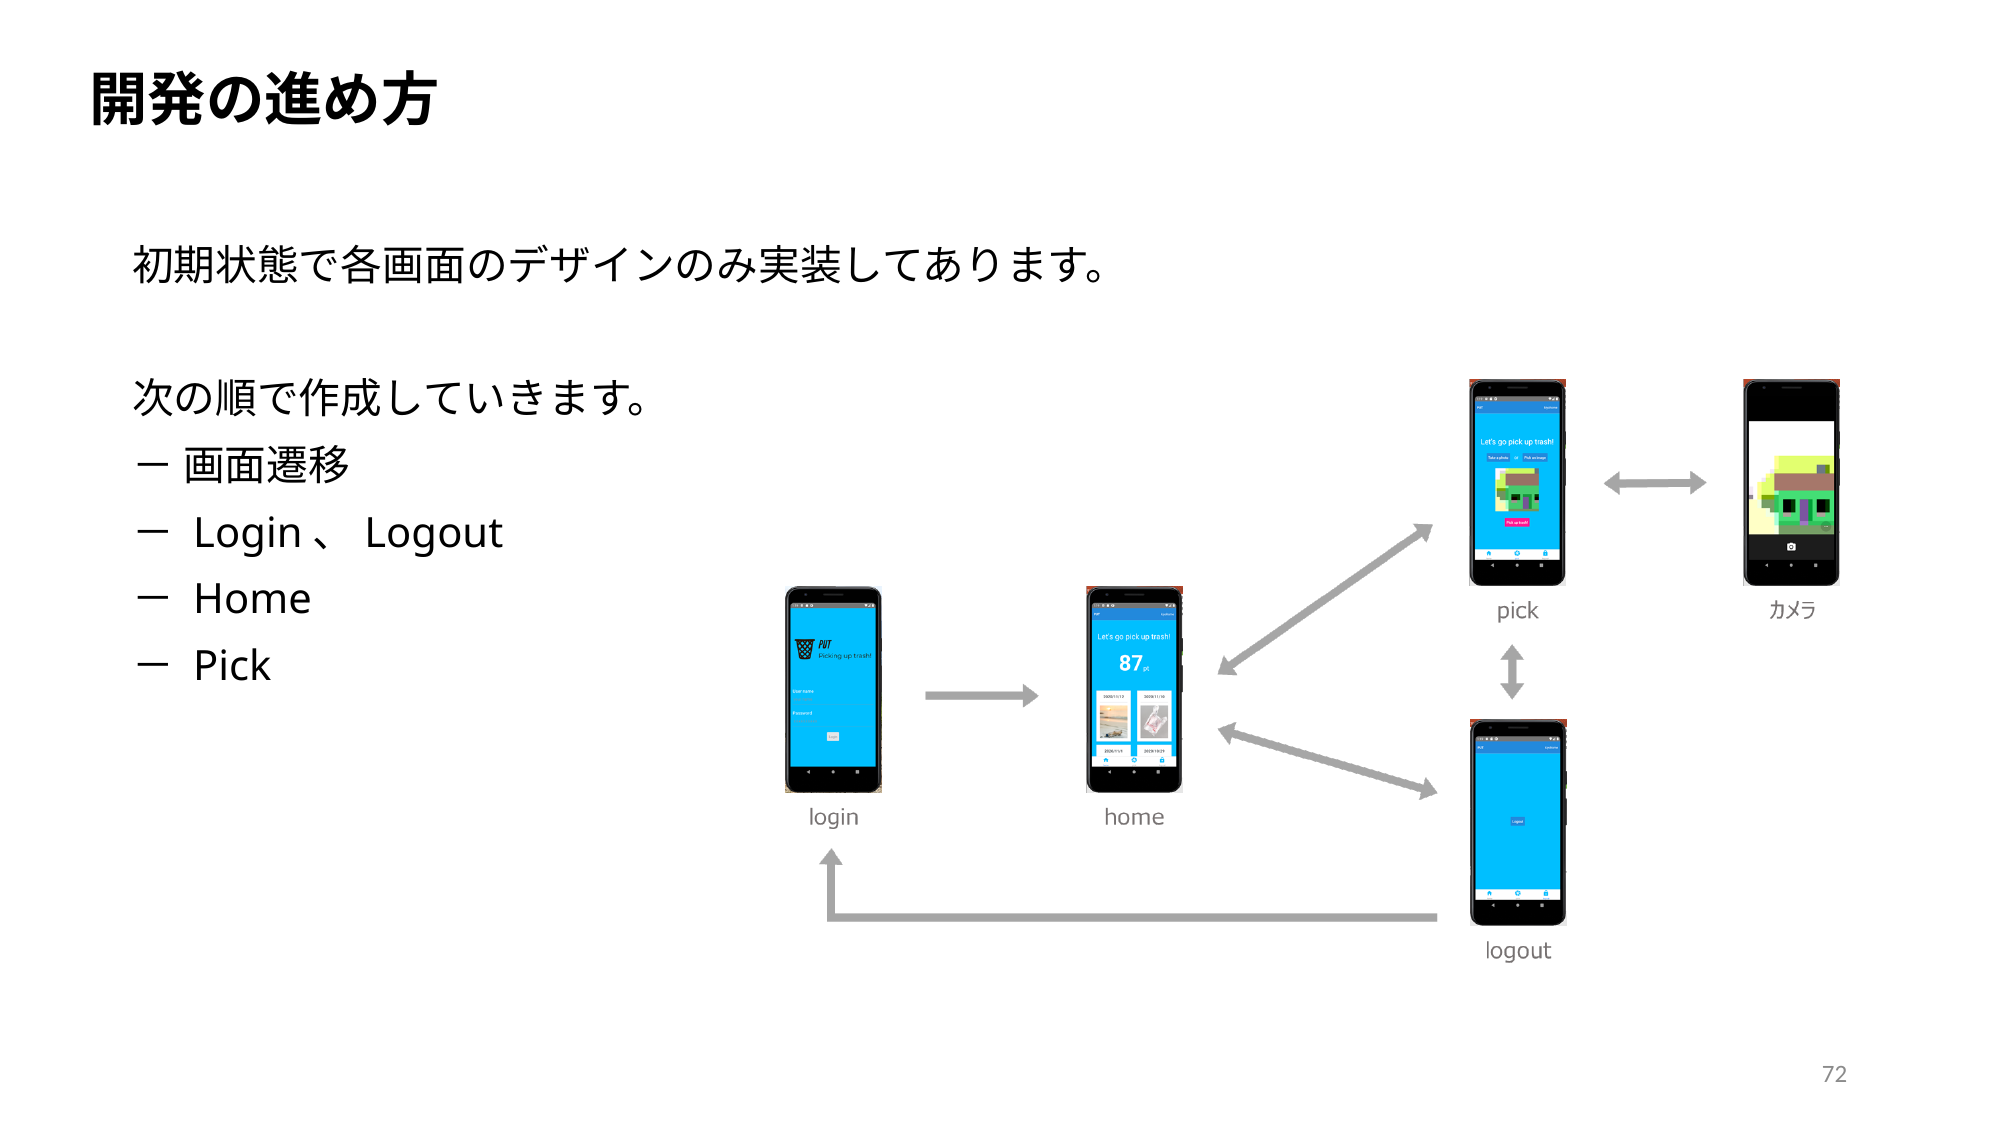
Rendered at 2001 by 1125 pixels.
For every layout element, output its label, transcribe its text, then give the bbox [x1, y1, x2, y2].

text_box 初期状態で各画面のデザインのみ実装してあります。 次の順で作成していきます。 － 画面遷移 － Login、Logout － Home － Pick [117, 214, 1904, 697]
text_box 開発の進め方 [74, 54, 1454, 140]
picture [785, 379, 1840, 976]
slide_number 72 [1412, 1042, 1863, 1103]
